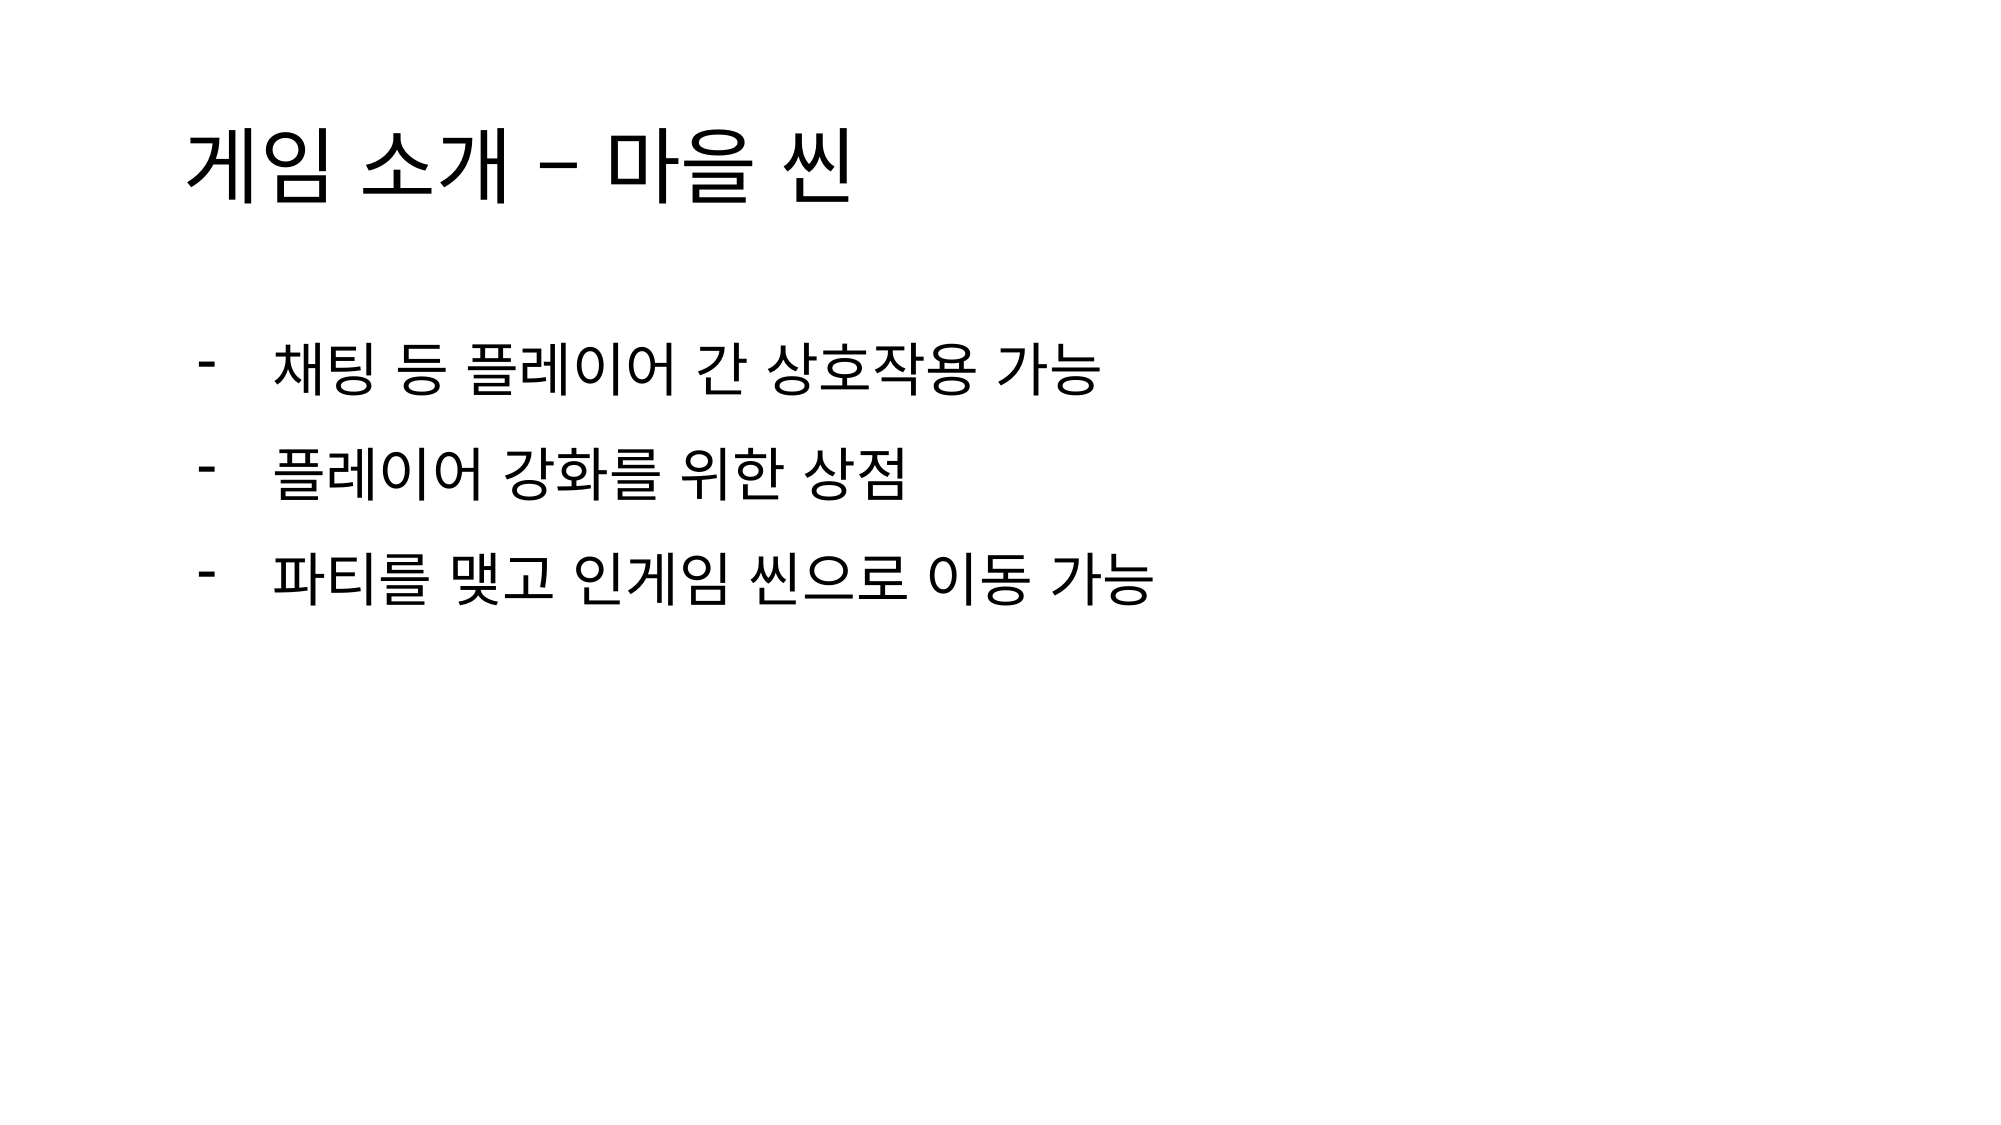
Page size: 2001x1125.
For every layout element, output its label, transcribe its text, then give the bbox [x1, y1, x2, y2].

text_box 게임 소개 – 마을 씬 [169, 106, 873, 222]
text_box 채팅 등 플레이어 간 상호작용 가능 플레이어 강화를 위한 상점 파티를 맺고 인게임 씬으로 이동 가능 [182, 290, 1171, 621]
